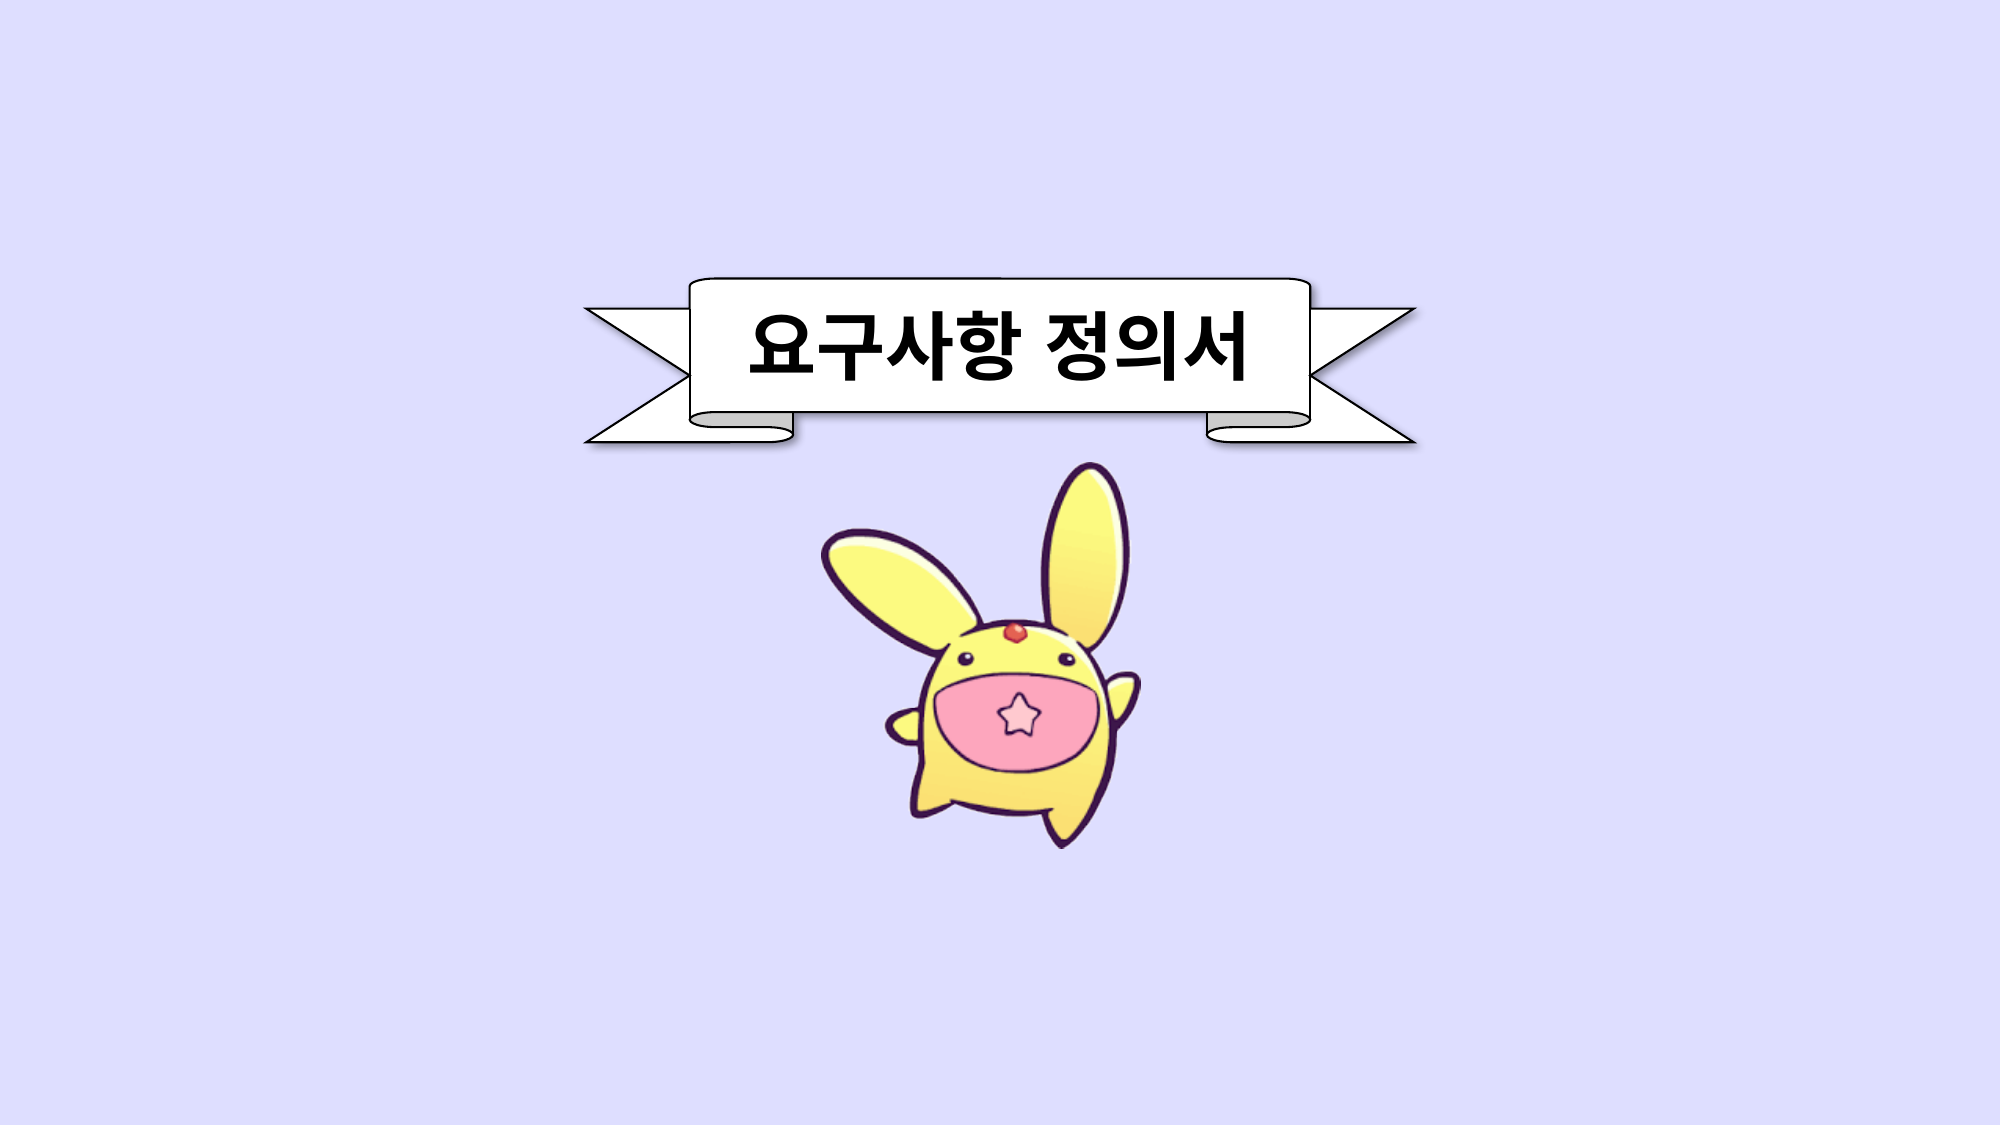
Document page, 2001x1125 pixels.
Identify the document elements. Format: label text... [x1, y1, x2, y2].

picture [821, 462, 1141, 849]
text_box 요구사항 정의서 [690, 289, 1310, 400]
text_box [582, 277, 1418, 444]
